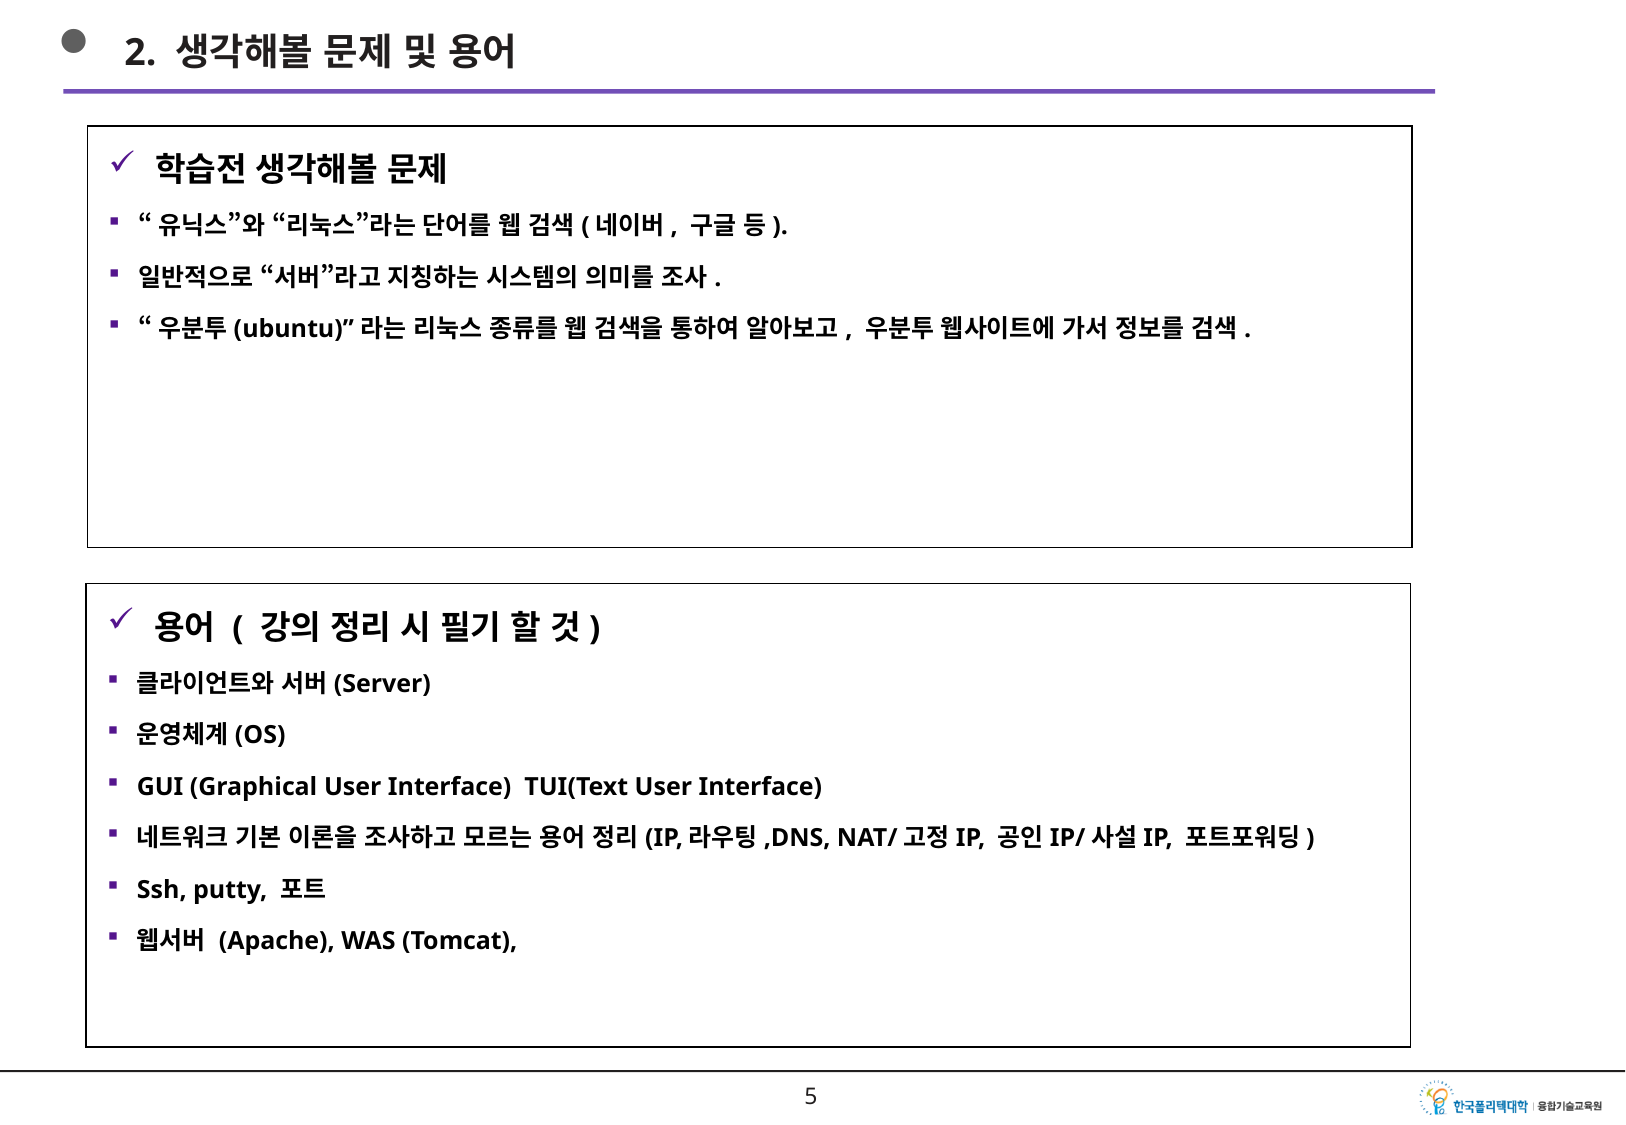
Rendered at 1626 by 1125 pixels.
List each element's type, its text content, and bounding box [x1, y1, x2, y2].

text_box 용어 ( 강의 정리 시 필기 할 것) 클라이언트와 서버(Server) 운영체계(OS) GUI (Graphical User Interface) TUI(Text User Interface) 네트워크 기본 이론을 조사하고 모르는 용어 정리(IP,라우팅,DNS, NAT/고정IP, 공인IP/사설IP, 포트포워딩) Ssh, putty, 포트 웹서버 (Apache), WAS (Tomcat), [86, 583, 1411, 1048]
text_box 4 [765, 1072, 857, 1123]
picture [1415, 1076, 1604, 1118]
text_box 학습전 생각해볼 문제 “유닉스”와 “리눅스”라는 단어를 웹 검색(네이버, 구글 등). 일반적으로 “서버”라고 지칭하는 시스템의 의미를 조사. “우분투(ubuntu)”라는 리눅스 종류를 웹 검색을 통하여 알아보고, 우분투 웹사이트에 가서 정보를 검색. [87, 126, 1412, 548]
text_box [44, 0, 1604, 114]
text_box 2. 생각해볼 문제 및 용어 [109, 20, 943, 93]
